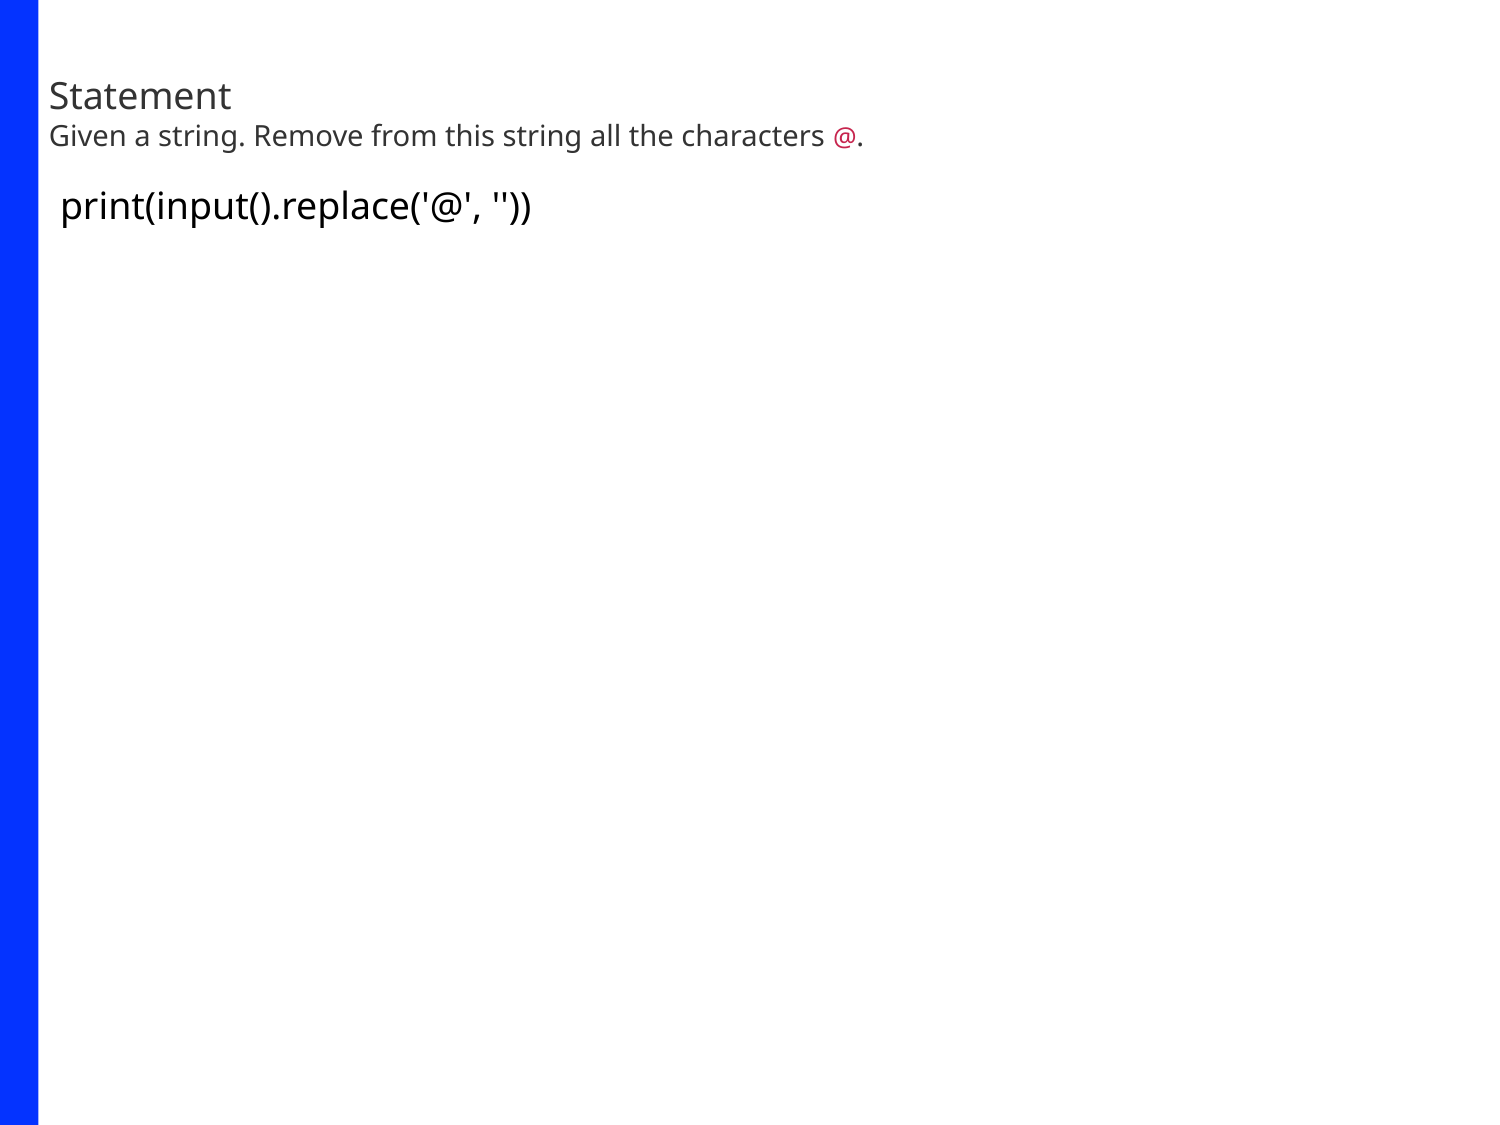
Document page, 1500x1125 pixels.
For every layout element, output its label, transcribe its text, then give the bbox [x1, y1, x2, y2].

text_box Statement Given a string. Remove from this string all the characters @. [41, 64, 880, 160]
text_box print(input().replace('@', '')) [52, 174, 540, 234]
